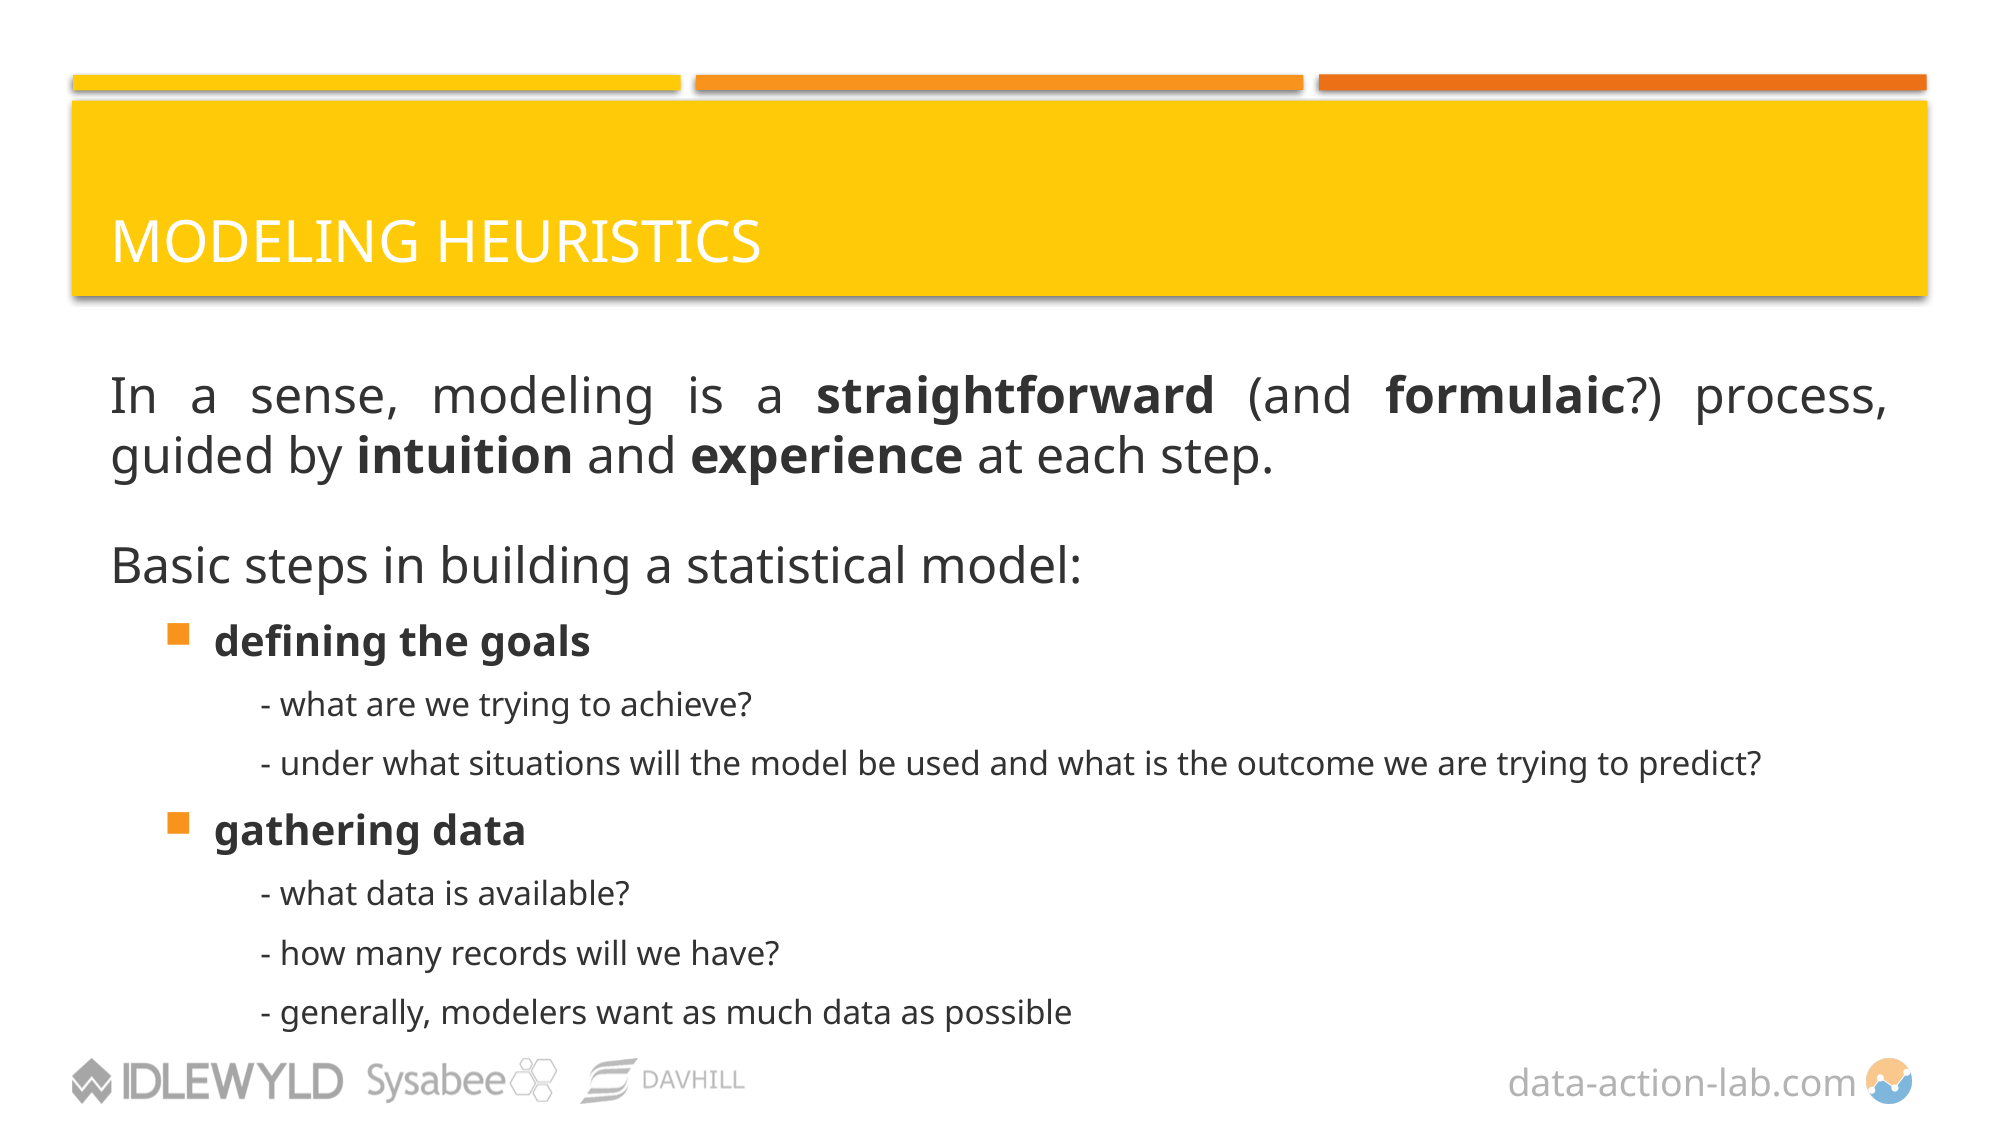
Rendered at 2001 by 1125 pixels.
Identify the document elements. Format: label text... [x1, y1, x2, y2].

title Modeling HEURISTICS [95, 115, 1905, 282]
list In a sense, modeling is a straightforward (and formulaic?) process, guided by intuition and experience at each step. Basic steps in building a statistical model: defining the goals - what are we trying to achieve? - under what situations will the model be used and what is the outcome we are trying to predict? gathering data - what data is available? - how many records will we have? - generally, modelers want as much data as possible [95, 357, 1905, 1037]
picture [72, 1058, 745, 1104]
